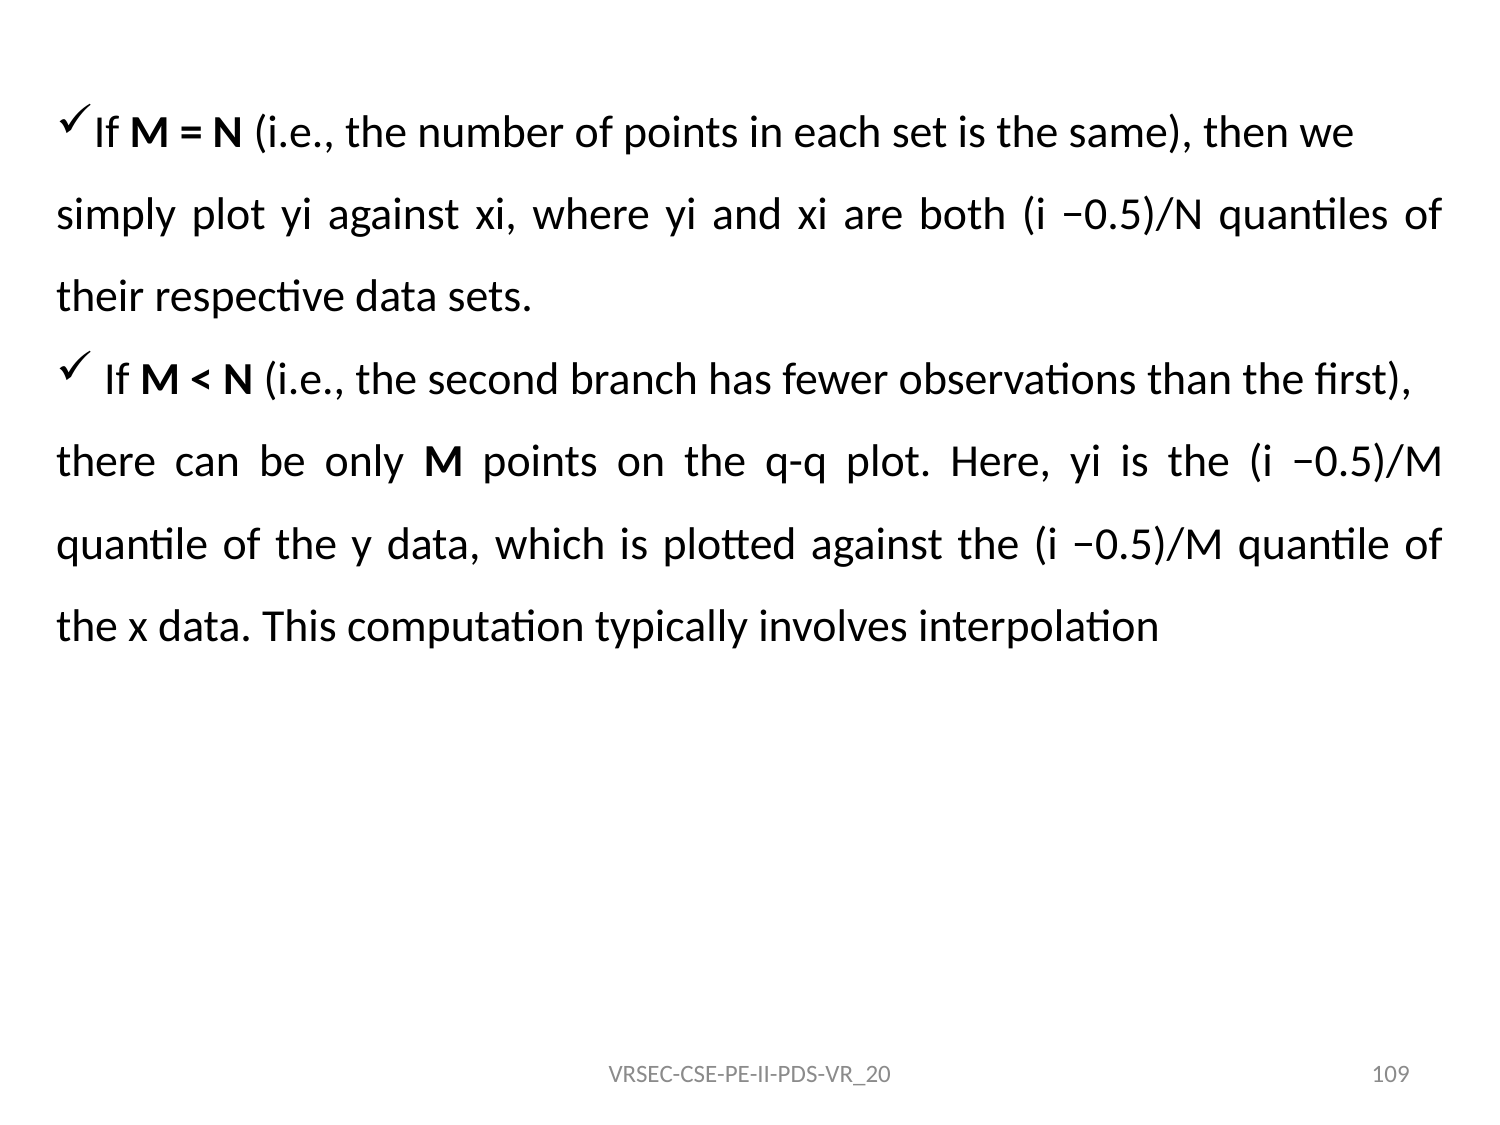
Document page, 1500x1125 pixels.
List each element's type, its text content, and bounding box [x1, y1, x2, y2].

text_box If M = N (i.e., the number of points in each set is the same), then we simply plot yi against xi, where yi and xi are both (i −0.5)/N quantiles of their respective data sets. If M < N (i.e., the second branch has fewer observations than the first), there can be only M points on the q-q plot. Here, yi is the (i −0.5)/M quantile of the y data, which is plotted against the (i −0.5)/M quantile of the x data. This computation typically involves interpolation [41, 66, 1459, 659]
slide_number 109 [1074, 1042, 1425, 1103]
footer VRSEC-CSE-PE-II-PDS-VR_20 [512, 1042, 988, 1103]
